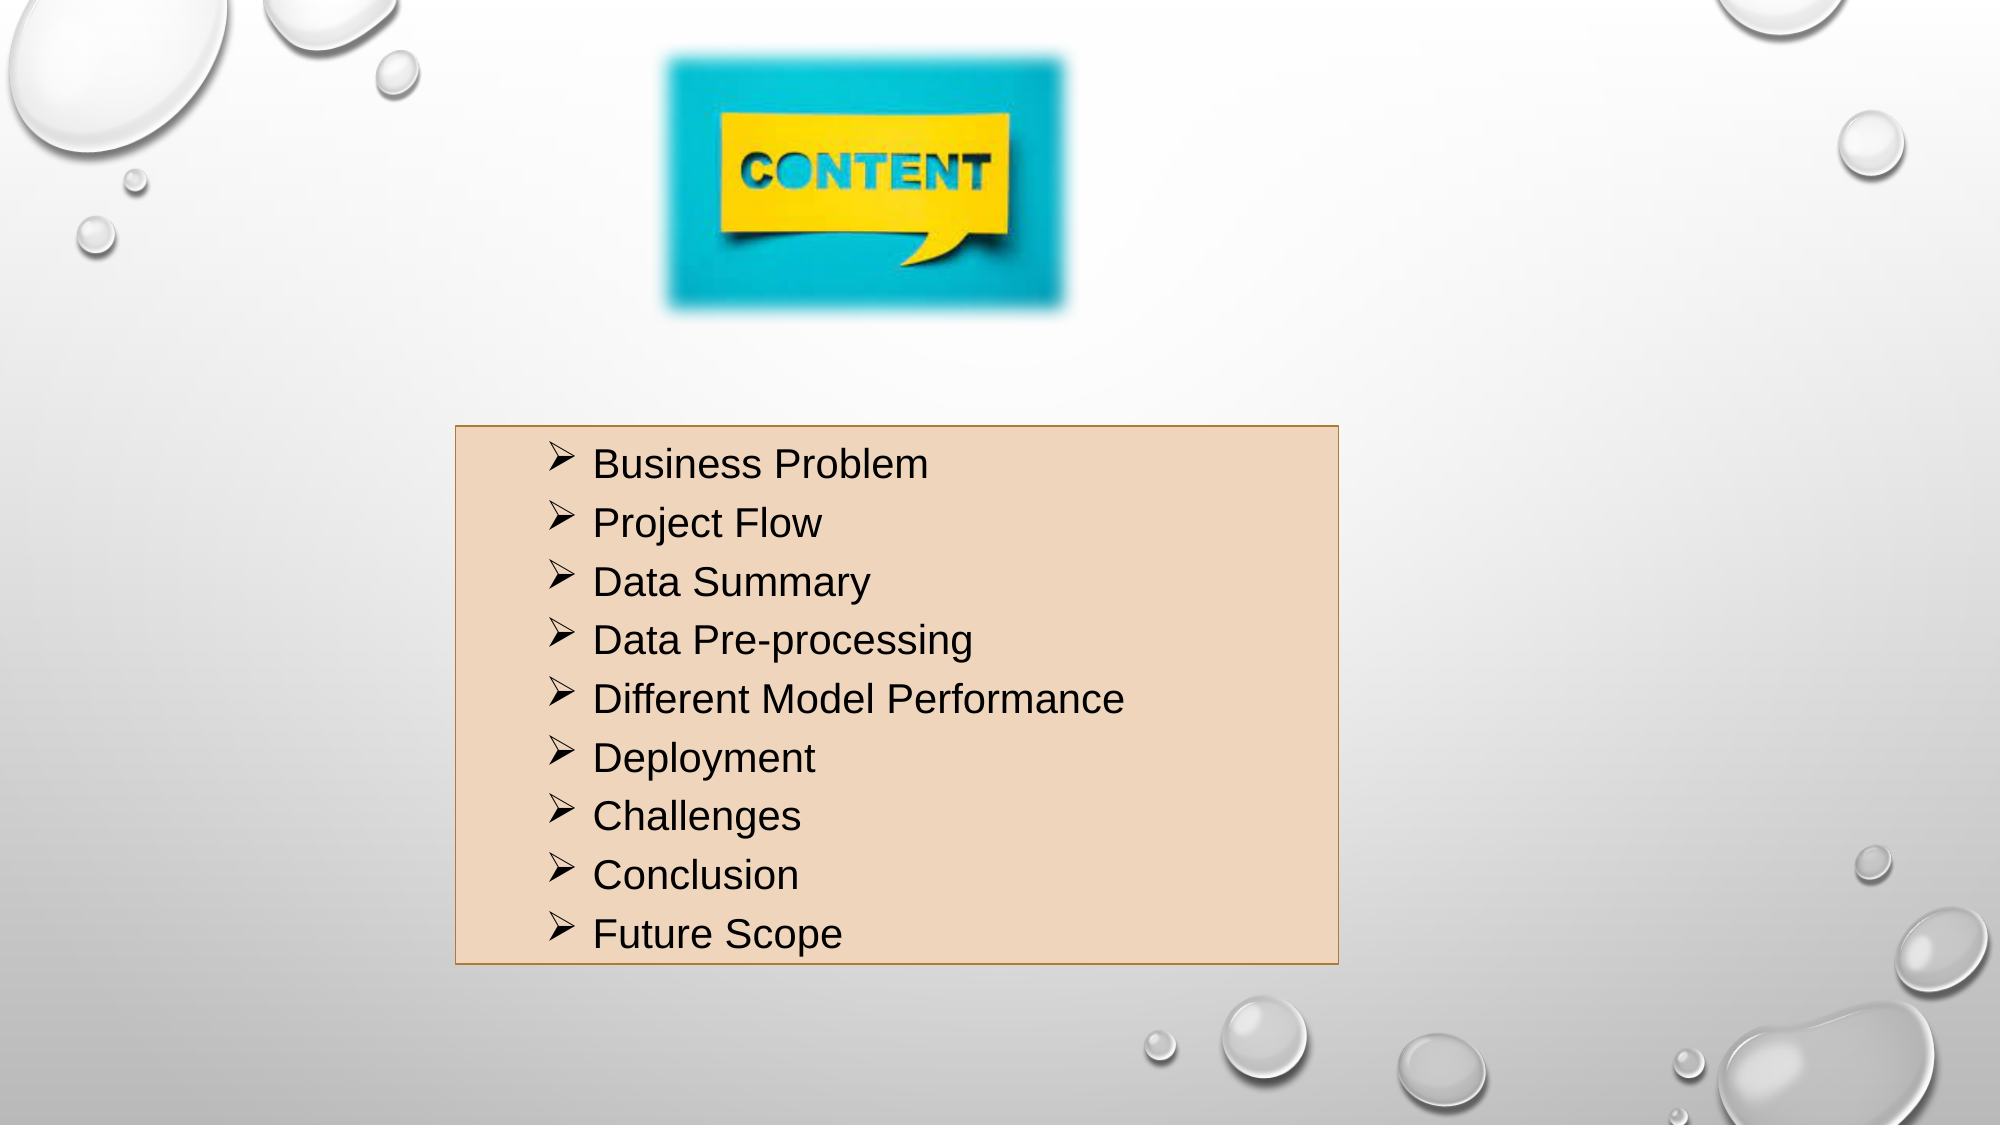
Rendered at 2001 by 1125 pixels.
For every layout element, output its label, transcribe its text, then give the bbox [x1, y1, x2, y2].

picture [0, 0, 2000, 1125]
text_box Business Problem Project Flow Data Summary Data Pre-processing Different Model Performance Deployment Challenges Conclusion Future Scope [455, 425, 1339, 965]
